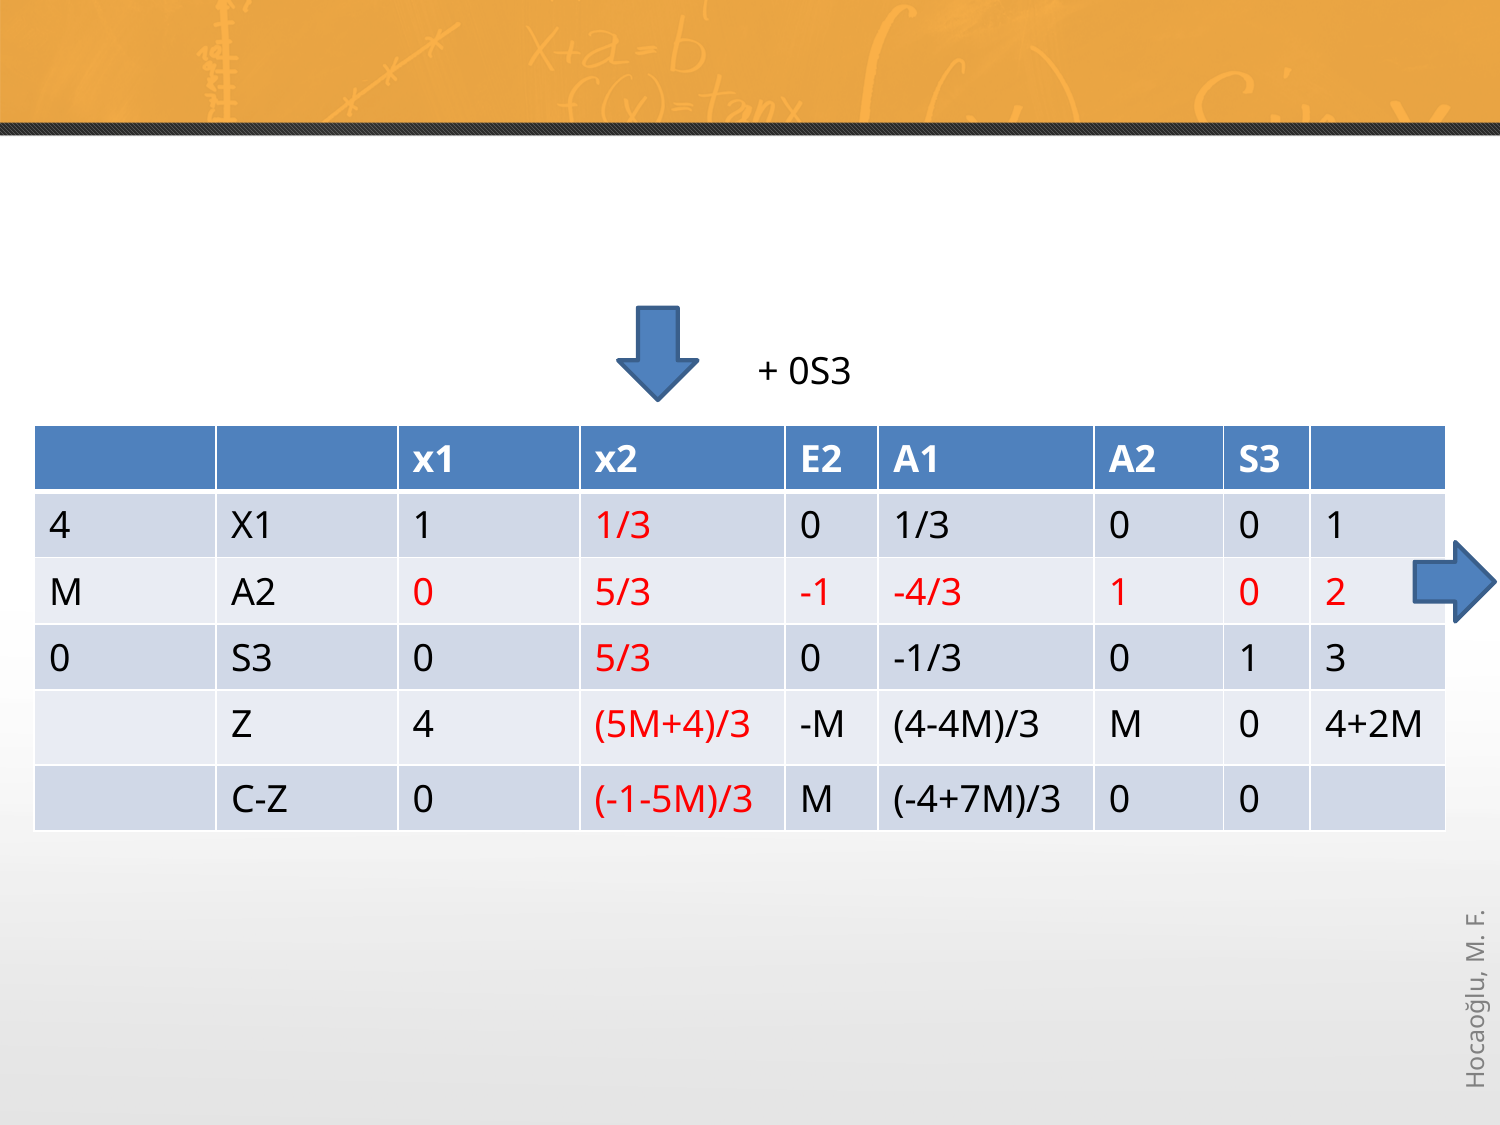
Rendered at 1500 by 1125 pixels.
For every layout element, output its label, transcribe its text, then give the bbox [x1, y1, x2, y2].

table_header A2 [1095, 426, 1223, 489]
table_cell 5/3 [581, 558, 784, 623]
table_cell 0 [1224, 558, 1309, 623]
table_header x1 [399, 426, 579, 489]
table_cell 1 [1311, 494, 1445, 557]
table_header [1311, 426, 1445, 489]
table_cell 0 [1095, 625, 1223, 689]
picture [0, 0, 1500, 1125]
table_cell -1/3 [879, 625, 1093, 689]
table_cell 1 [399, 494, 579, 557]
table_cell 3 [1311, 625, 1445, 689]
table_cell X1 [217, 494, 397, 557]
table_cell M [1095, 691, 1223, 764]
table_cell C-Z [217, 766, 397, 830]
table_cell 1/3 [581, 494, 784, 557]
table_cell 0 [399, 625, 579, 689]
table_cell 1 [1224, 625, 1309, 689]
table_cell (-1-5M)/3 [581, 766, 784, 830]
table_cell [35, 691, 215, 764]
table_cell 4+2M [1311, 691, 1445, 764]
text_box [1412, 540, 1498, 624]
table_cell (5M+4)/3 [581, 691, 784, 764]
table_cell 0 [399, 766, 579, 830]
table_cell 4 [35, 494, 215, 557]
table_cell [35, 766, 215, 830]
table_cell -4/3 [879, 558, 1093, 623]
table_cell Z [217, 691, 397, 764]
table_header [217, 426, 397, 489]
table_cell S3 [217, 625, 397, 689]
table_header S3 [1224, 426, 1309, 489]
table_cell 0 [1224, 691, 1309, 764]
table_header A1 [879, 426, 1093, 489]
table_cell (4-4M)/3 [879, 691, 1093, 764]
table_cell 0 [35, 625, 215, 689]
table_header E2 [786, 426, 877, 489]
table_cell 5/3 [581, 625, 784, 689]
table_cell 0 [1095, 766, 1223, 830]
table_cell 0 [1224, 766, 1309, 830]
table_cell 0 [786, 494, 877, 557]
table_cell 0 [399, 558, 579, 623]
table_cell 0 [786, 625, 877, 689]
table_cell 0 [1224, 494, 1309, 557]
table_cell 2 [1311, 558, 1445, 623]
table_cell (-4+7M)/3 [879, 766, 1093, 830]
table_cell 4 [399, 691, 579, 764]
table_cell M [786, 766, 877, 830]
table_cell -M [786, 691, 877, 764]
table_header [35, 426, 215, 489]
table_cell A2 [217, 558, 397, 623]
table_cell M [35, 558, 215, 623]
table_cell 1/3 [879, 494, 1093, 557]
table_cell 0 [1095, 494, 1223, 557]
table_cell -1 [786, 558, 877, 623]
table_cell [1311, 766, 1445, 830]
table_header x2 [581, 426, 784, 489]
text_box [616, 305, 700, 403]
table_cell 1 [1095, 558, 1223, 623]
